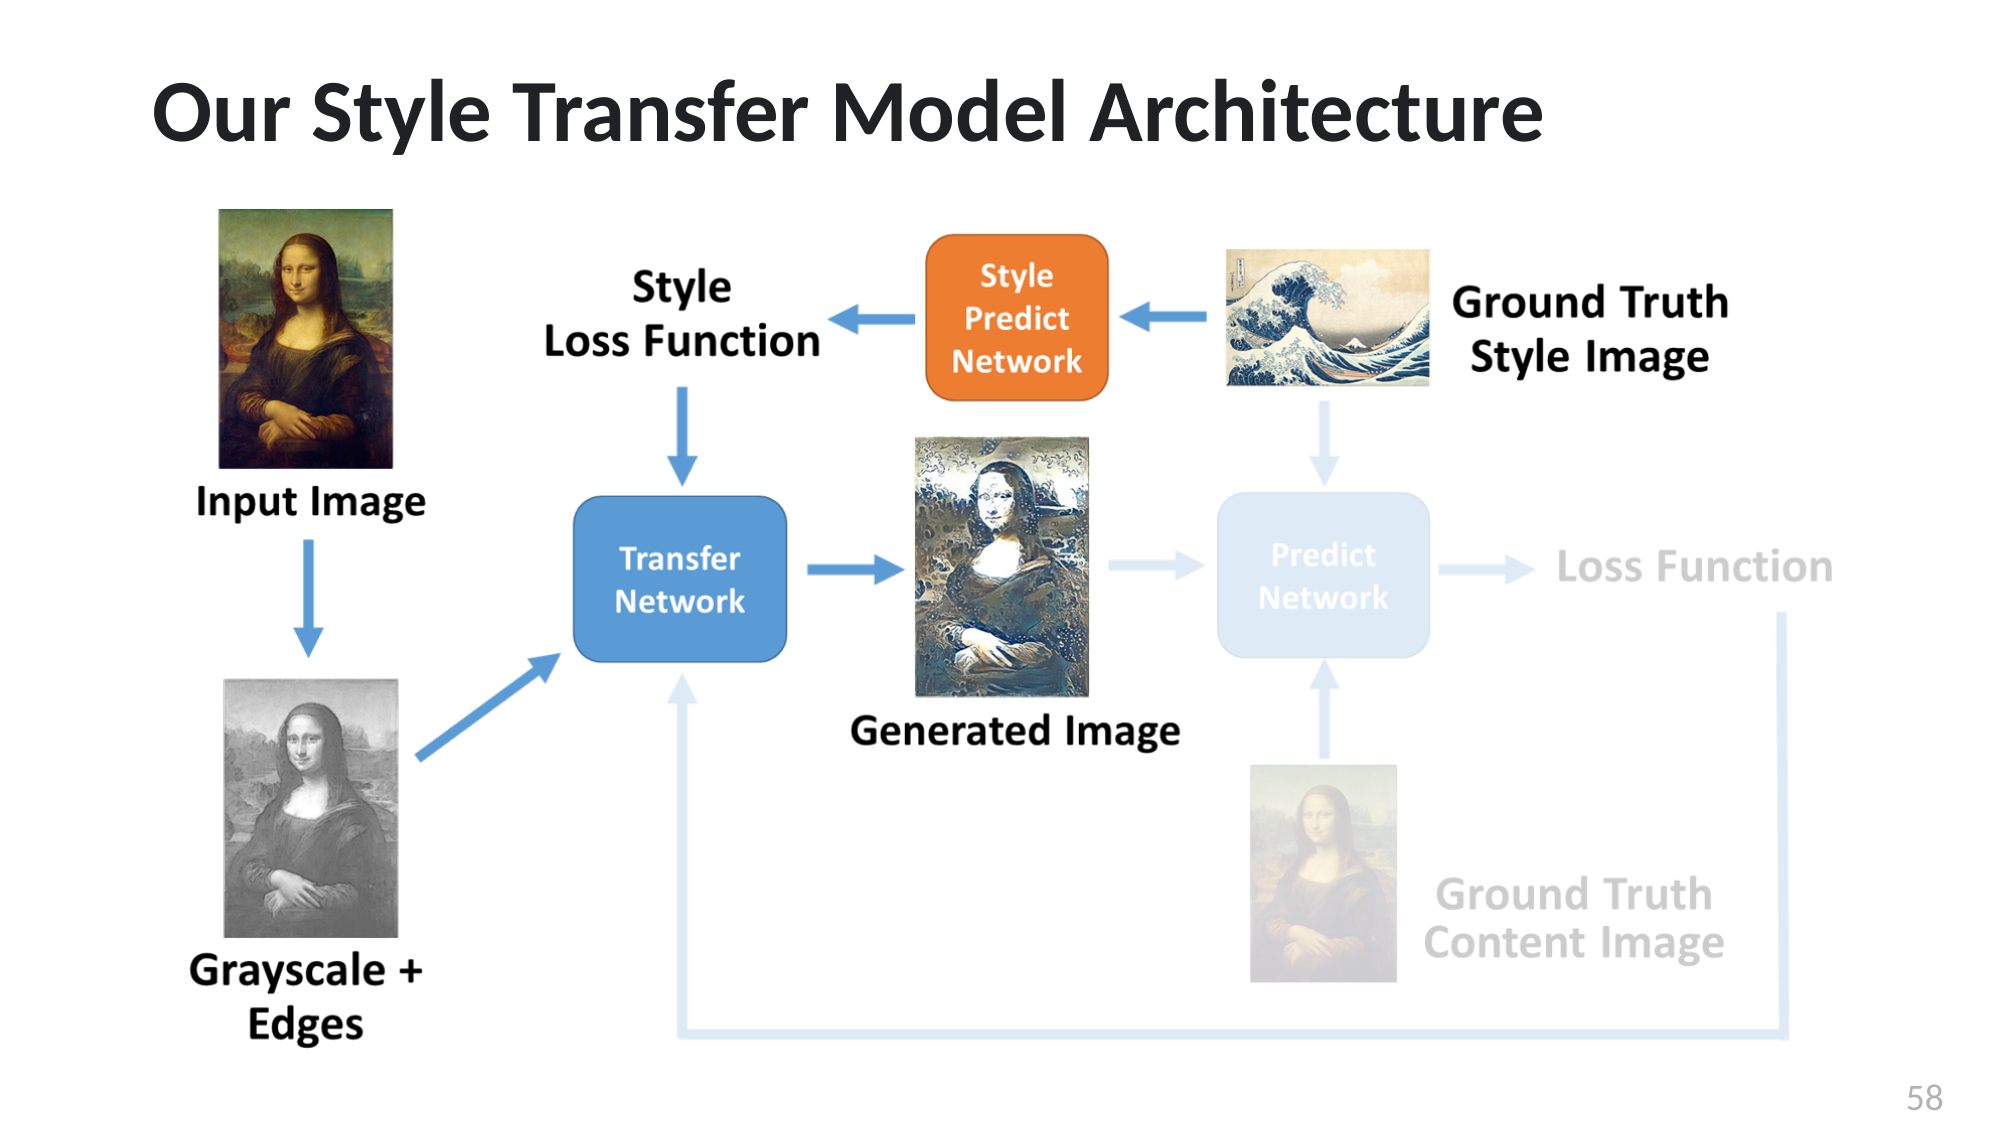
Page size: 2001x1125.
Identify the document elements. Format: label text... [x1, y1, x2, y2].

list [134, 208, 1865, 1083]
slide_number 58 [1508, 1065, 1959, 1125]
title Our Style Transfer Model Architecture [137, 28, 1863, 199]
